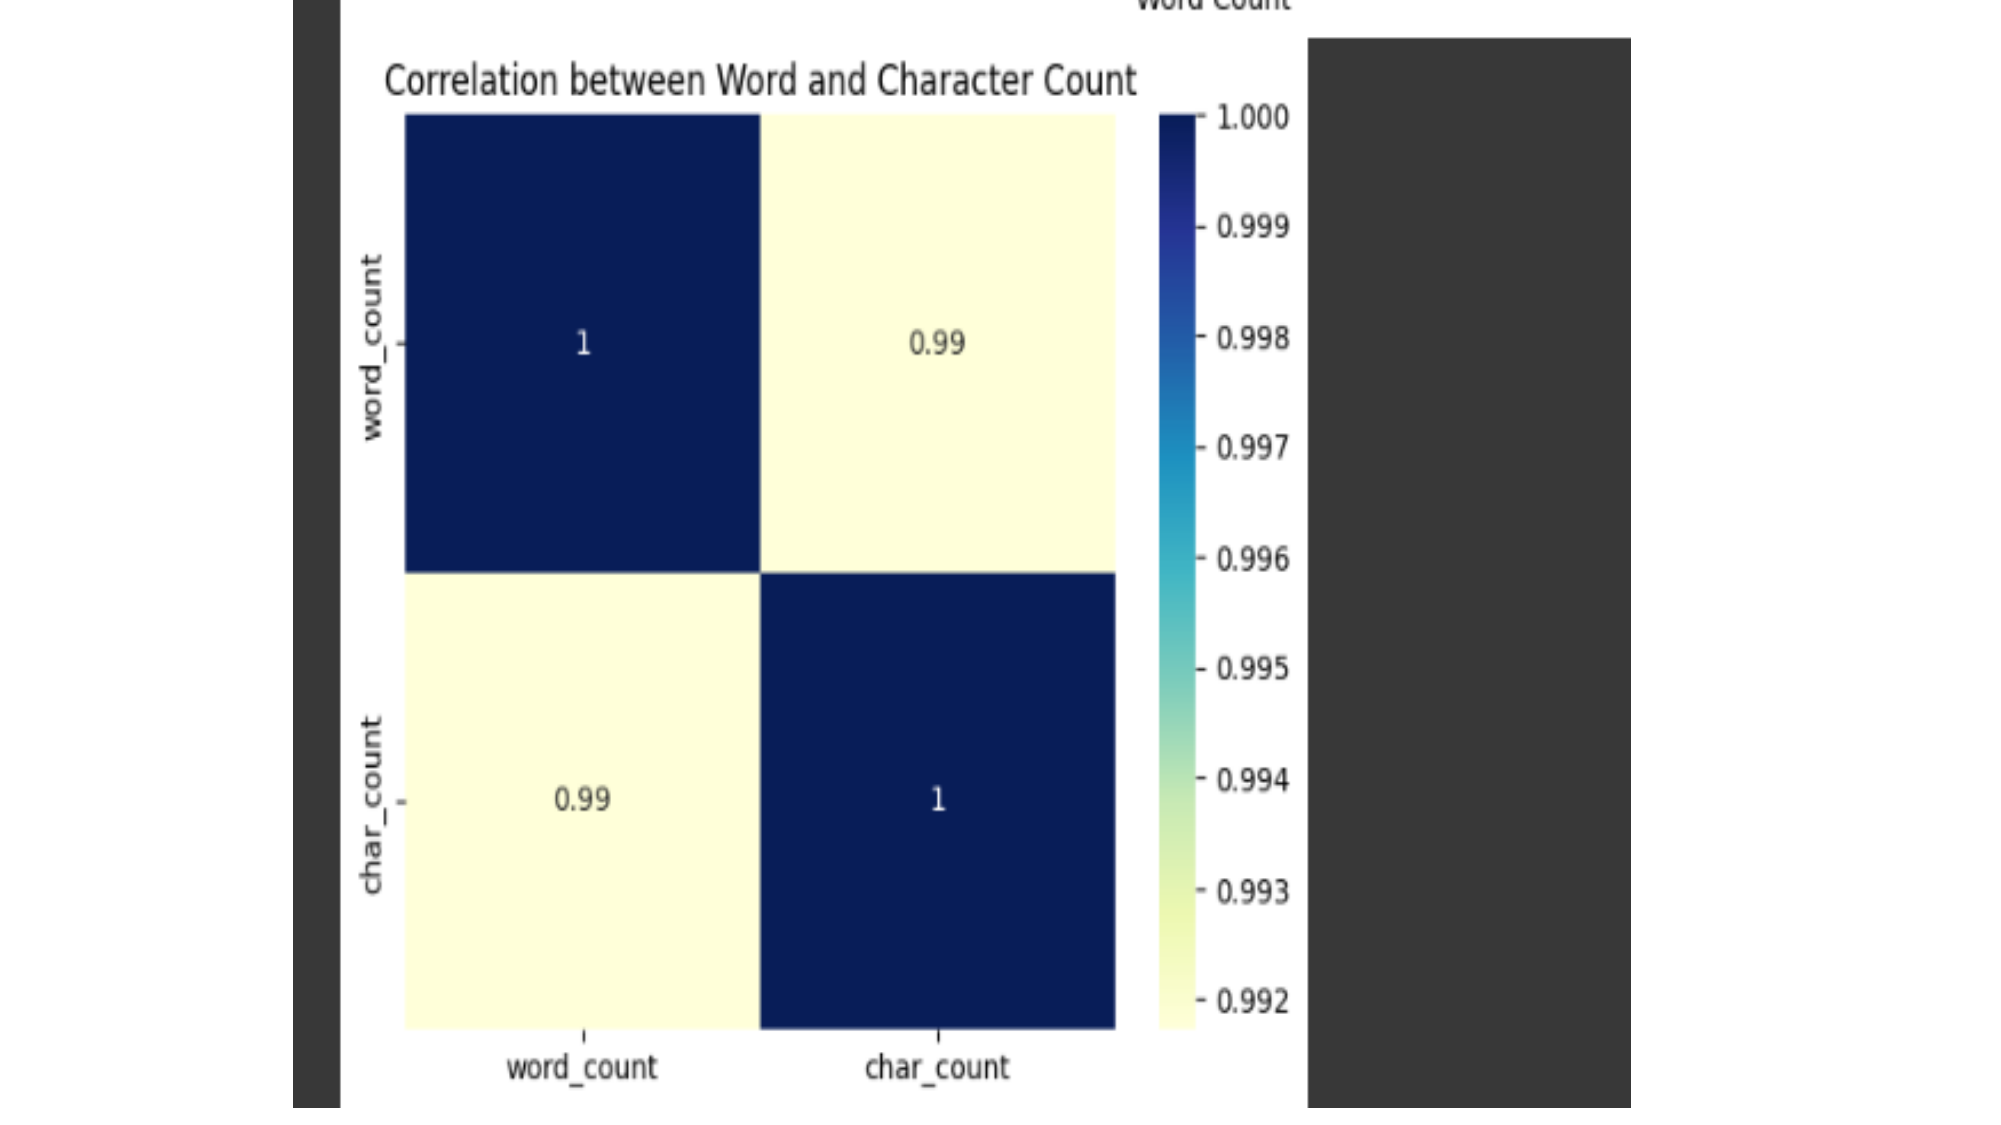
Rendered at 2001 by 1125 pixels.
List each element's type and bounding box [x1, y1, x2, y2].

list [292, 0, 1632, 1109]
